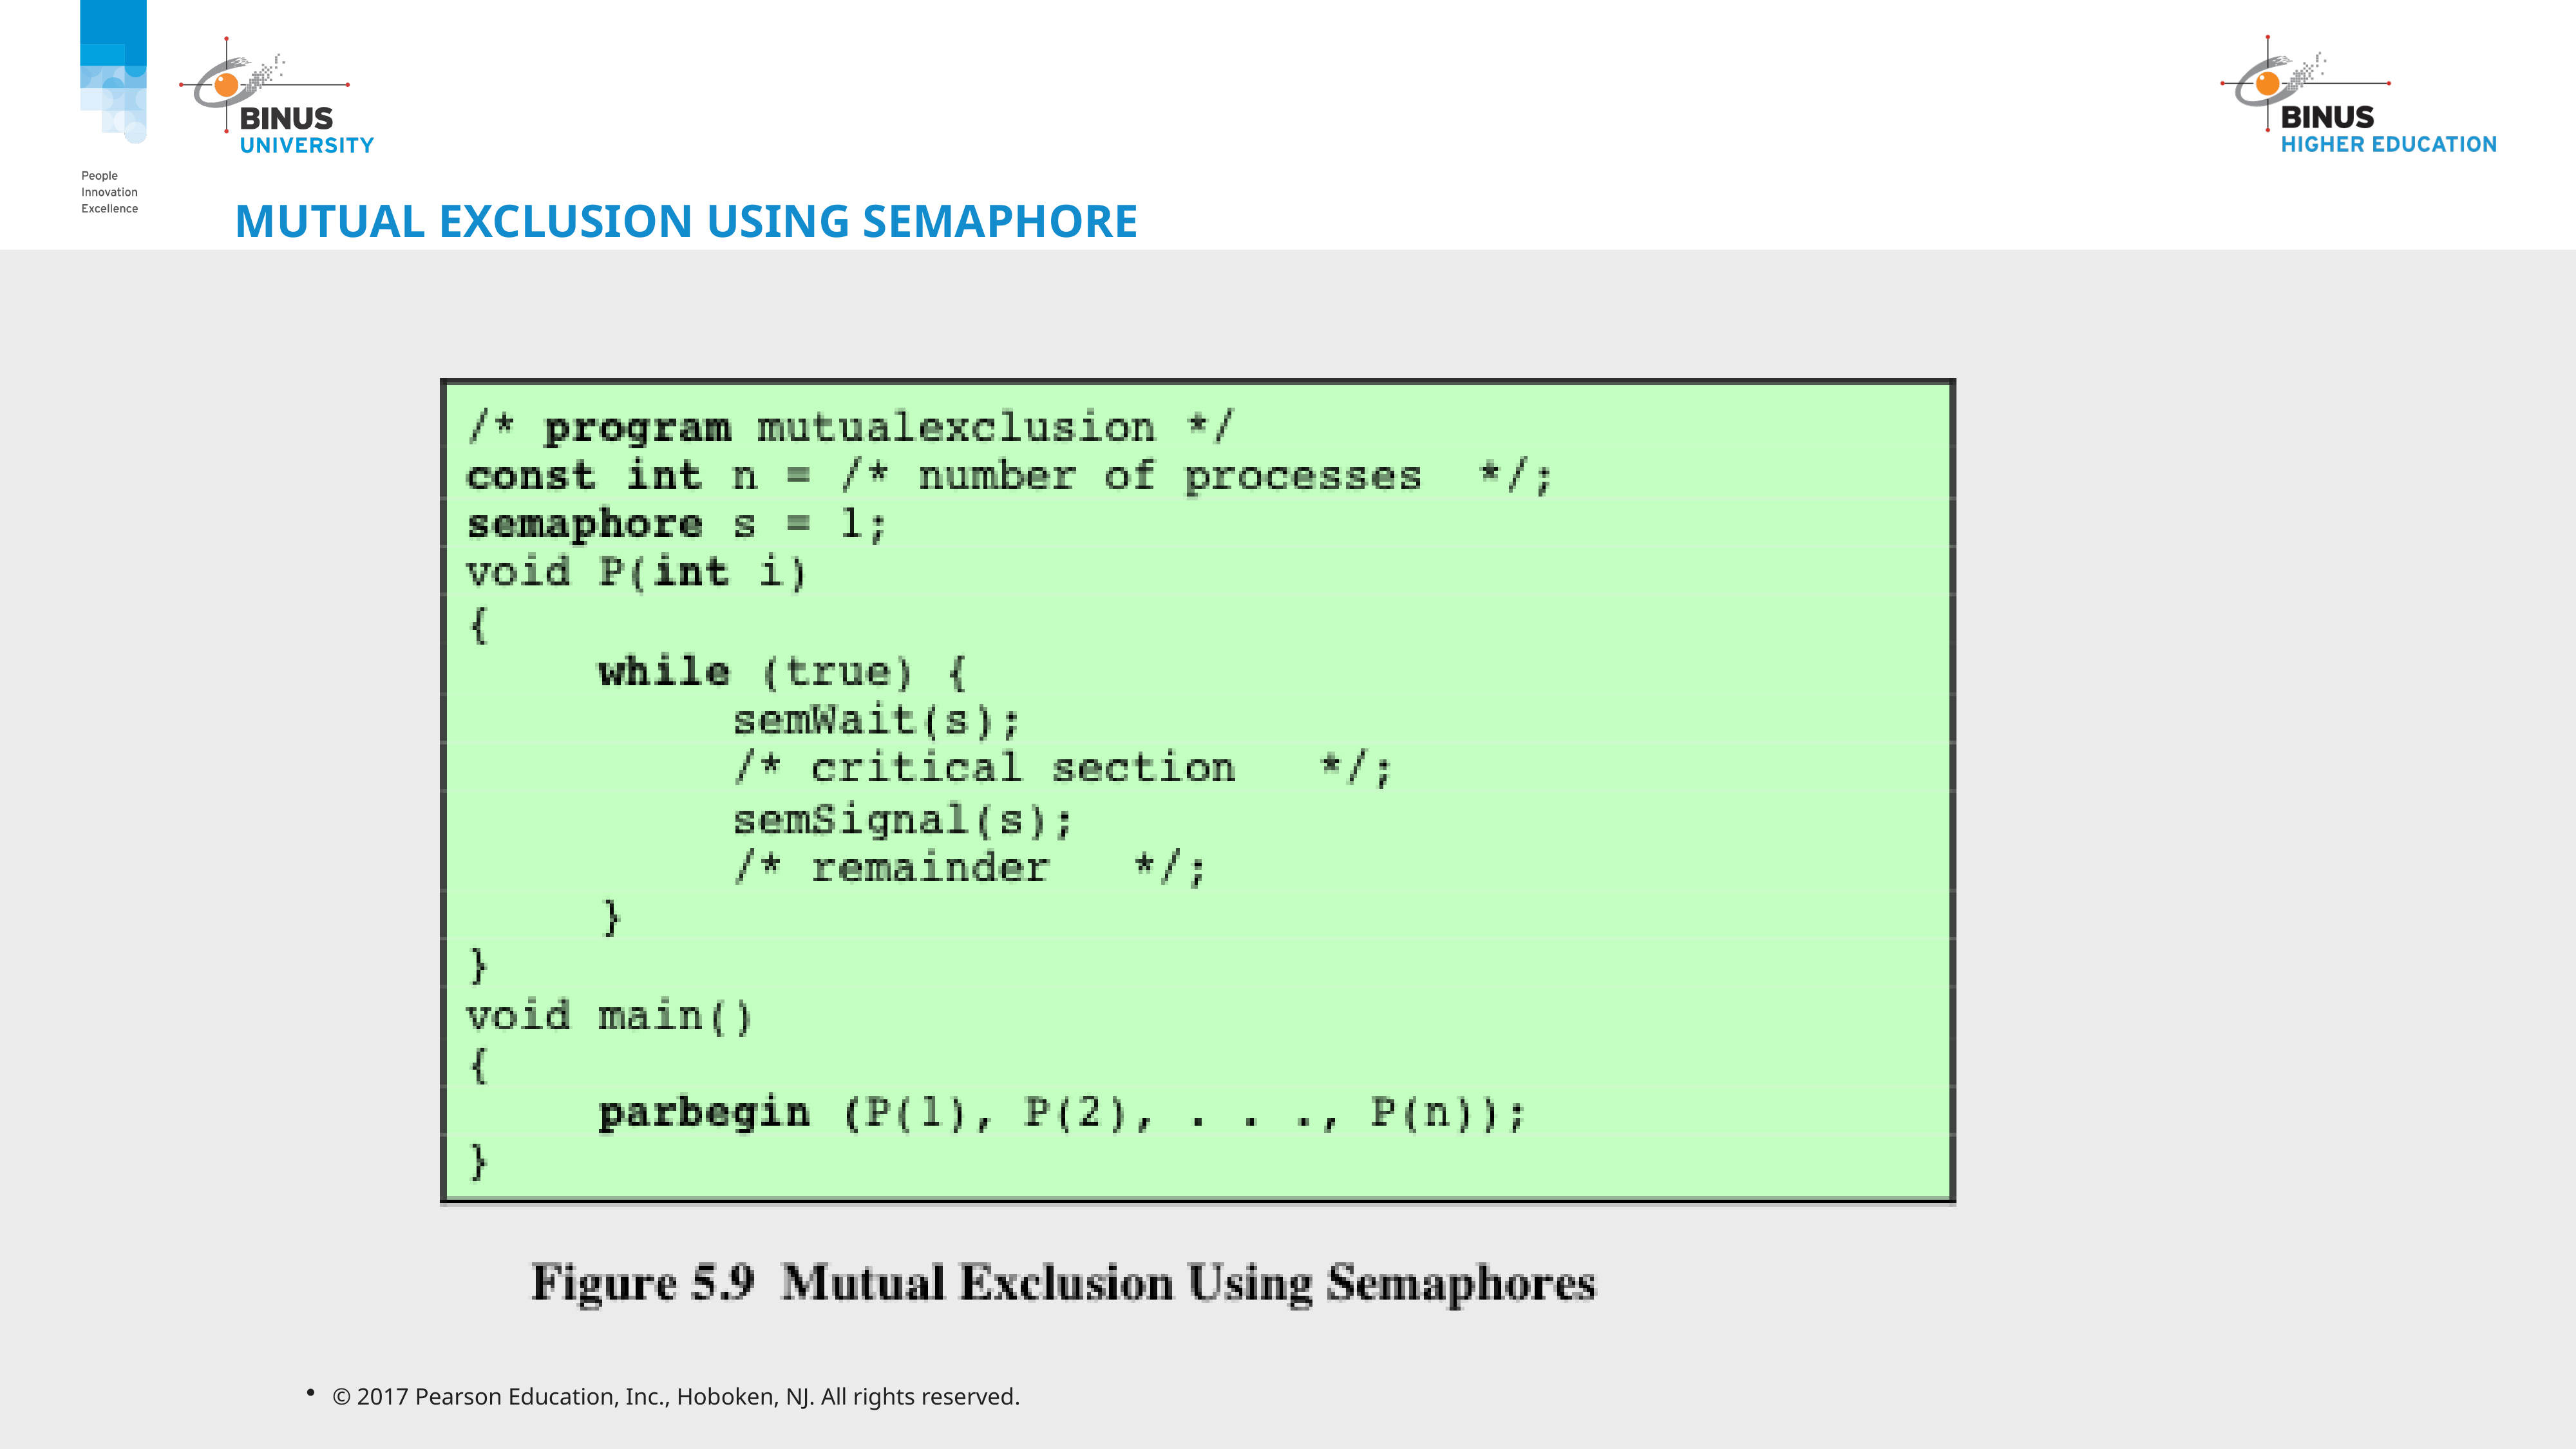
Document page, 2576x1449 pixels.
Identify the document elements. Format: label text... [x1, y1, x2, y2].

picture [174, 25, 374, 161]
picture [80, 66, 147, 144]
picture [81, 146, 146, 213]
title Mutual exclusion using semaphore [228, 197, 1784, 252]
picture [2199, 0, 2496, 156]
text_box © 2017 Pearson Education, Inc., Hoboken, NJ. All rights reserved. [301, 1397, 1101, 1416]
picture [252, 303, 2117, 1397]
